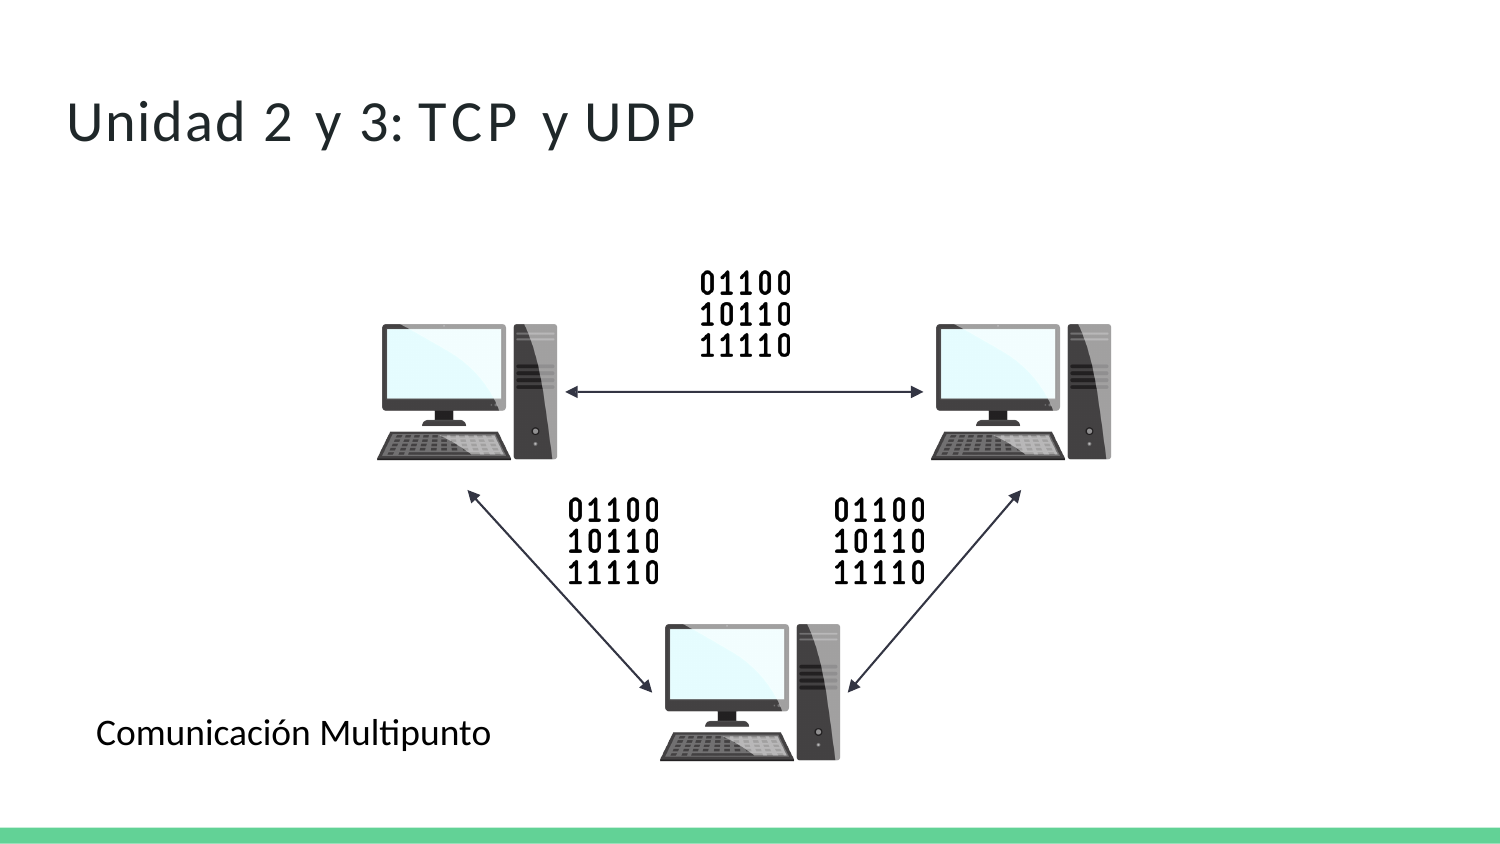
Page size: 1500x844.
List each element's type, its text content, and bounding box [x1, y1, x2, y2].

text_box Comunicación Multipunto [0, 700, 462, 761]
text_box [376, 270, 1113, 462]
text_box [467, 489, 1022, 762]
title Unidad 2 y 3: TCP y UDP [64, 80, 703, 224]
